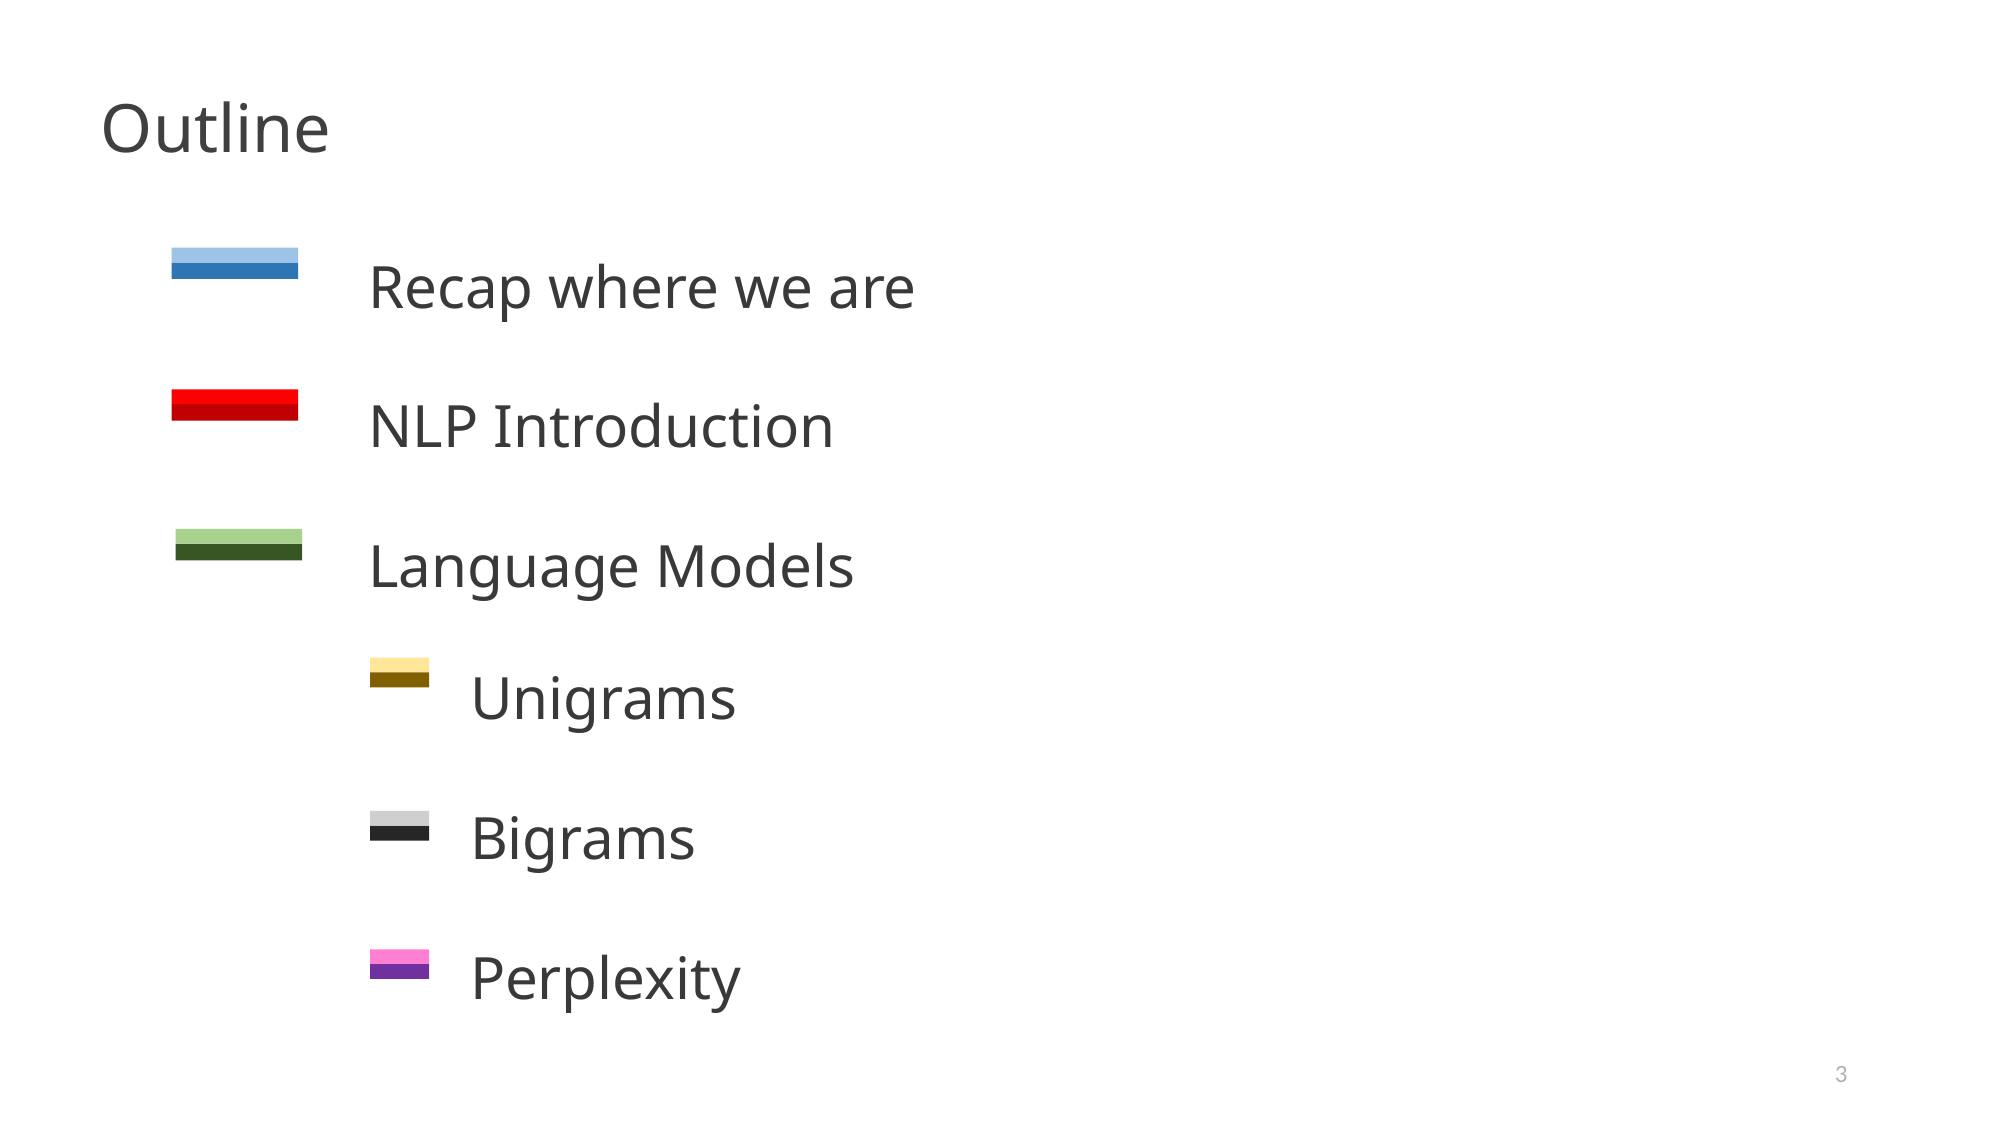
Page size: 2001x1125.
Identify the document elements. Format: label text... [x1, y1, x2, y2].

text_box [369, 657, 430, 671]
text_box [369, 671, 430, 688]
text_box [175, 543, 303, 561]
text_box Outline [86, 77, 812, 173]
slide_number 3 [1412, 1042, 1863, 1103]
text_box [369, 825, 430, 842]
text_box [369, 948, 430, 963]
text_box [175, 528, 303, 543]
text_box [171, 247, 299, 262]
text_box [171, 262, 299, 280]
text_box [369, 810, 430, 825]
text_box [171, 388, 299, 403]
text_box Unigrams Bigrams Perplexity [455, 620, 756, 1019]
text_box [171, 403, 299, 422]
text_box Recap where we are NLP Introduction Language Models [353, 172, 1138, 620]
text_box [369, 963, 430, 980]
